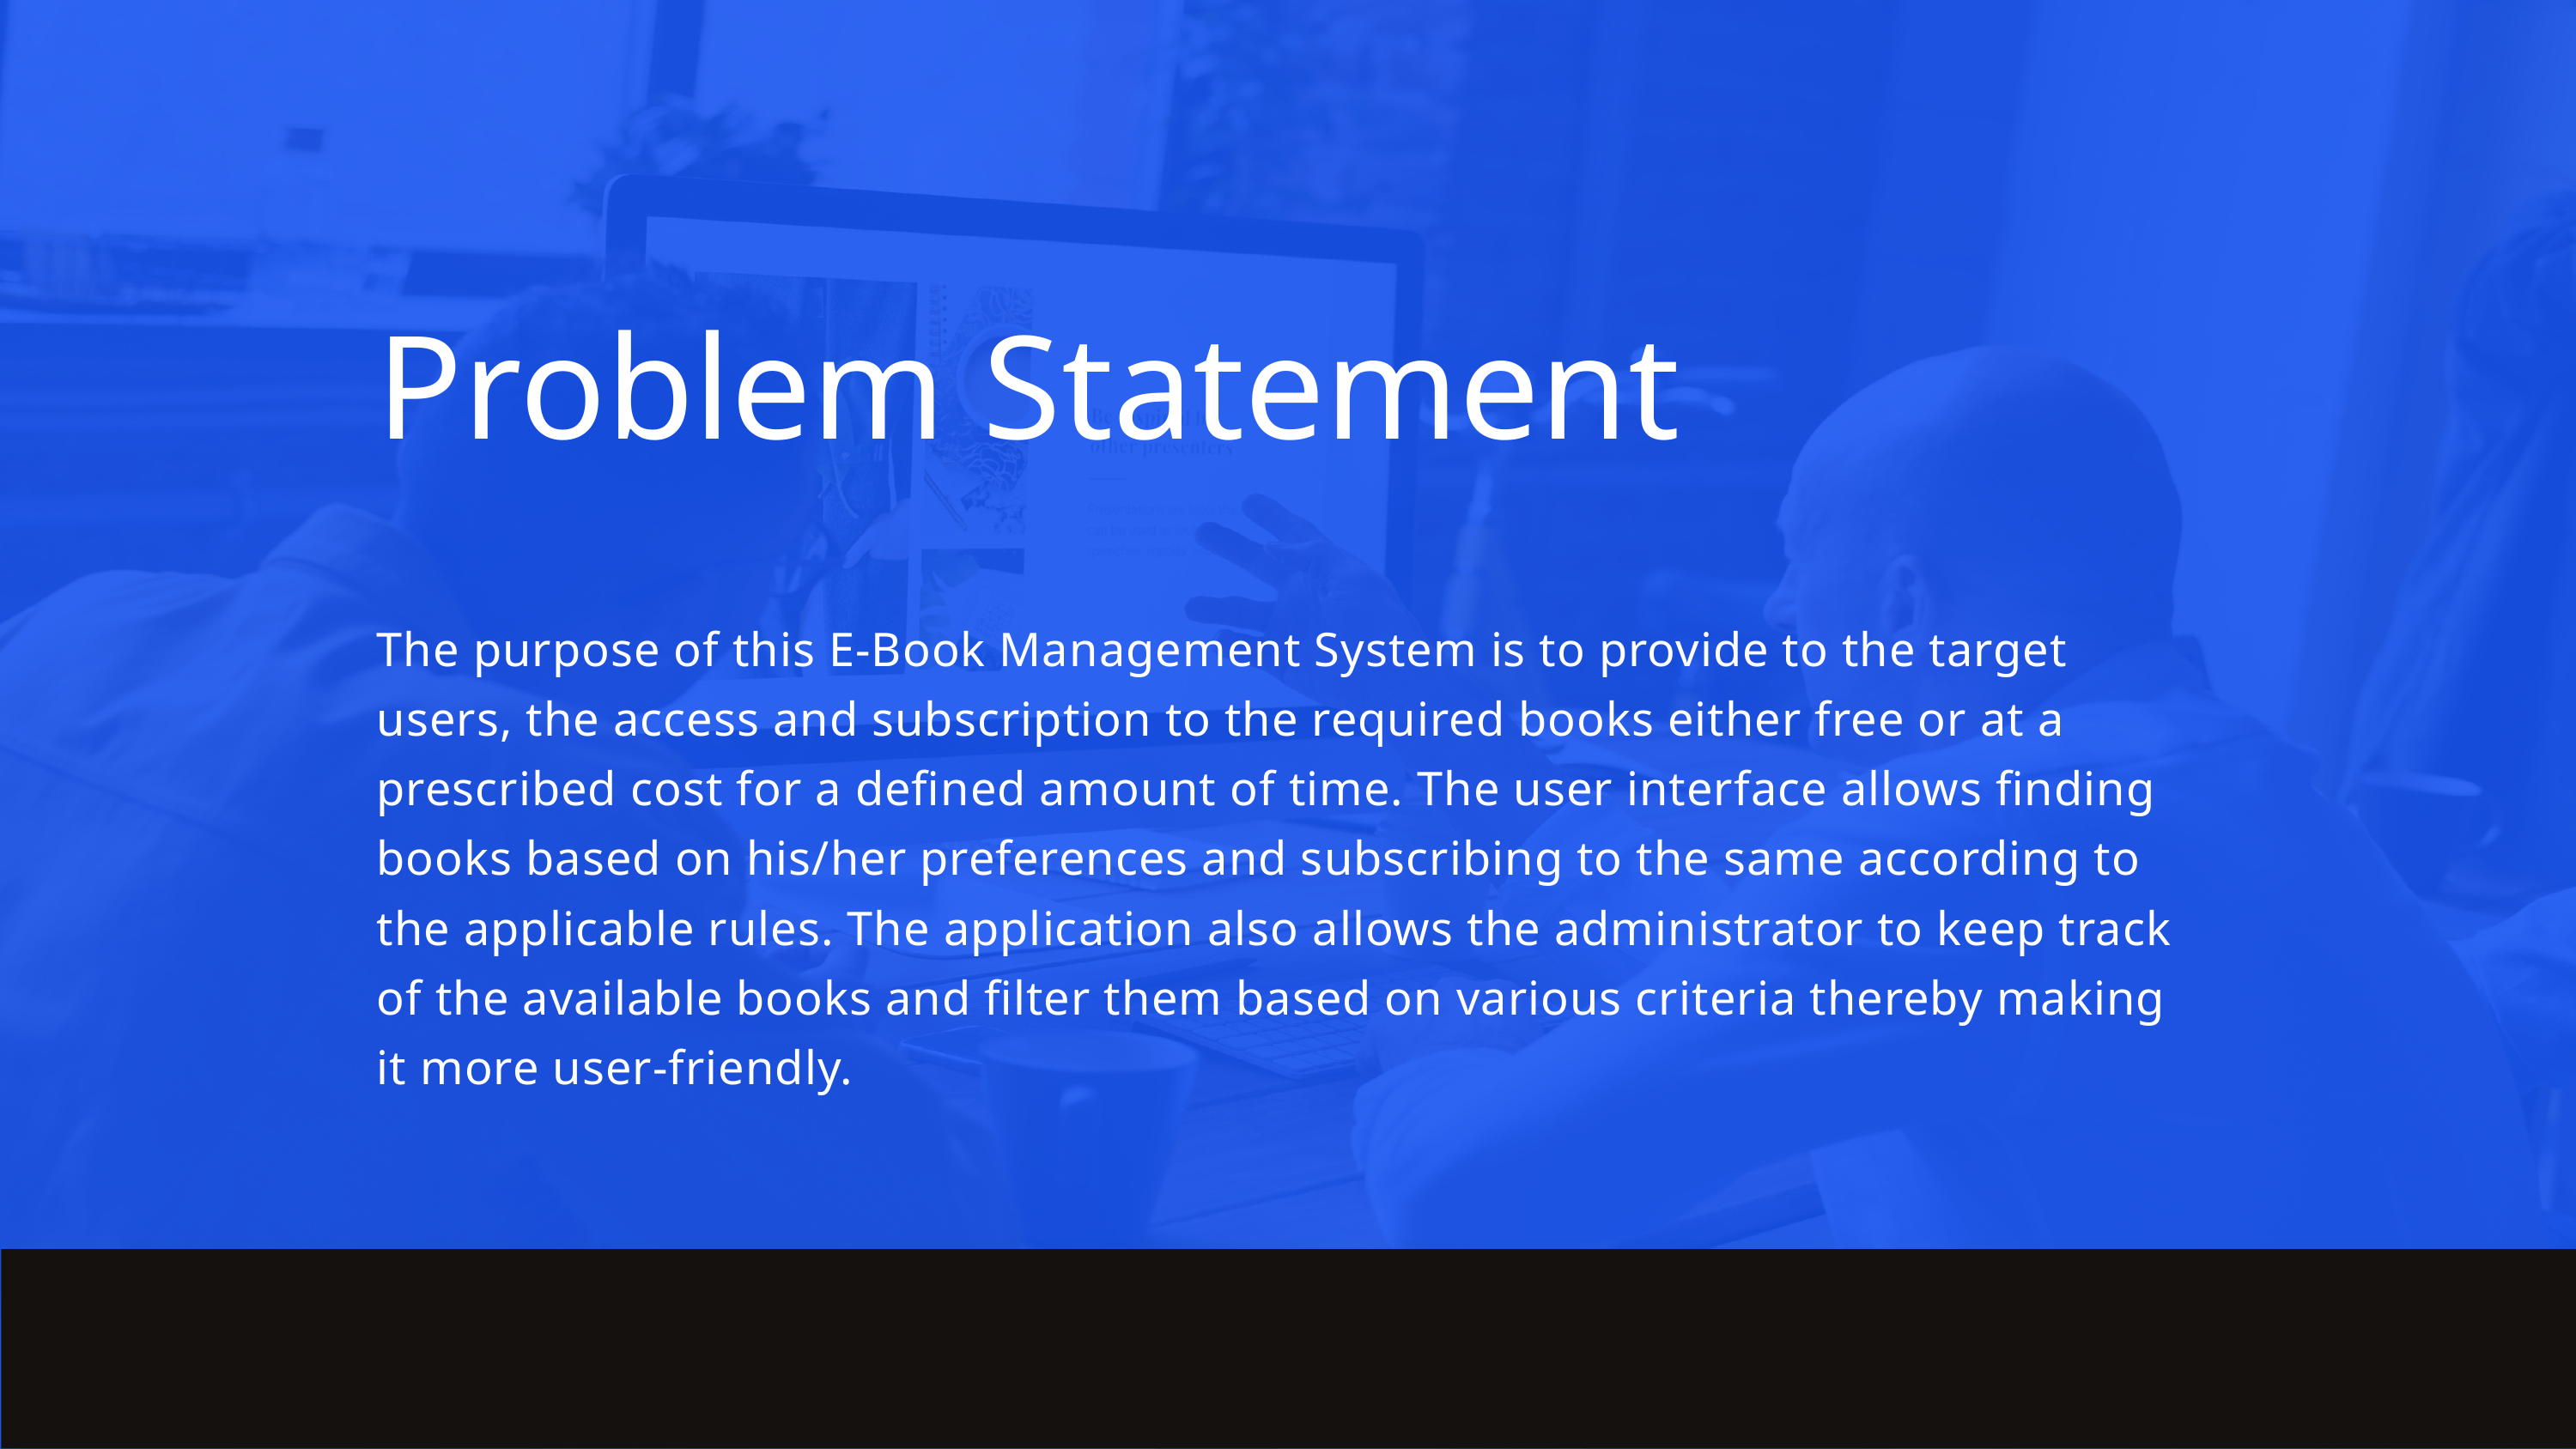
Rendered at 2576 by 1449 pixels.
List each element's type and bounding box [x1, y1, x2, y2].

text_box [1, 1249, 2576, 1449]
text_box [376, 290, 2201, 1088]
picture [0, 0, 2576, 1449]
